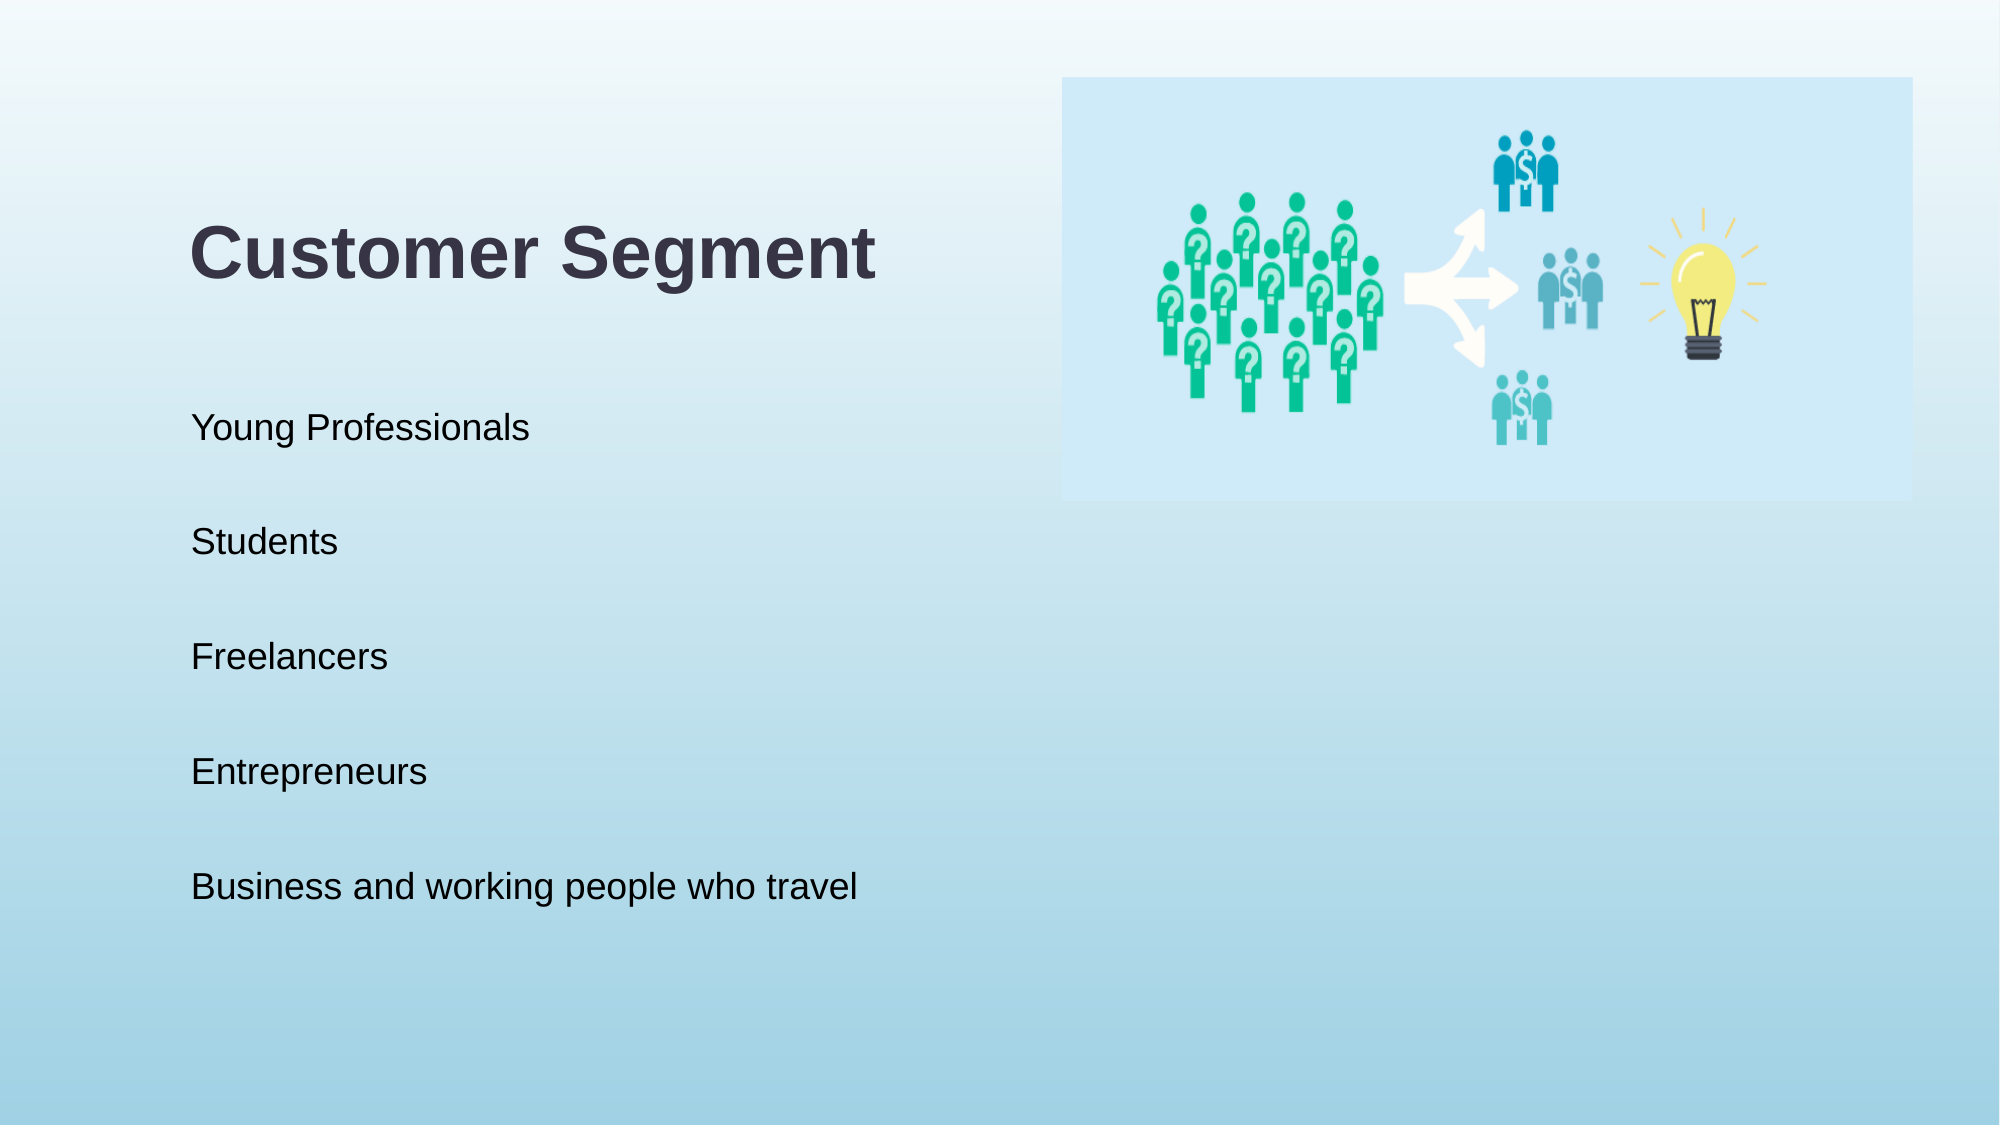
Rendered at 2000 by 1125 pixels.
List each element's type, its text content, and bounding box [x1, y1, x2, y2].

title Customer Segment [174, 125, 1025, 300]
text_box Young Professionals Students Freelancers Entrepreneurs Business and working people who travel [176, 350, 1824, 1030]
picture [1062, 77, 1913, 501]
